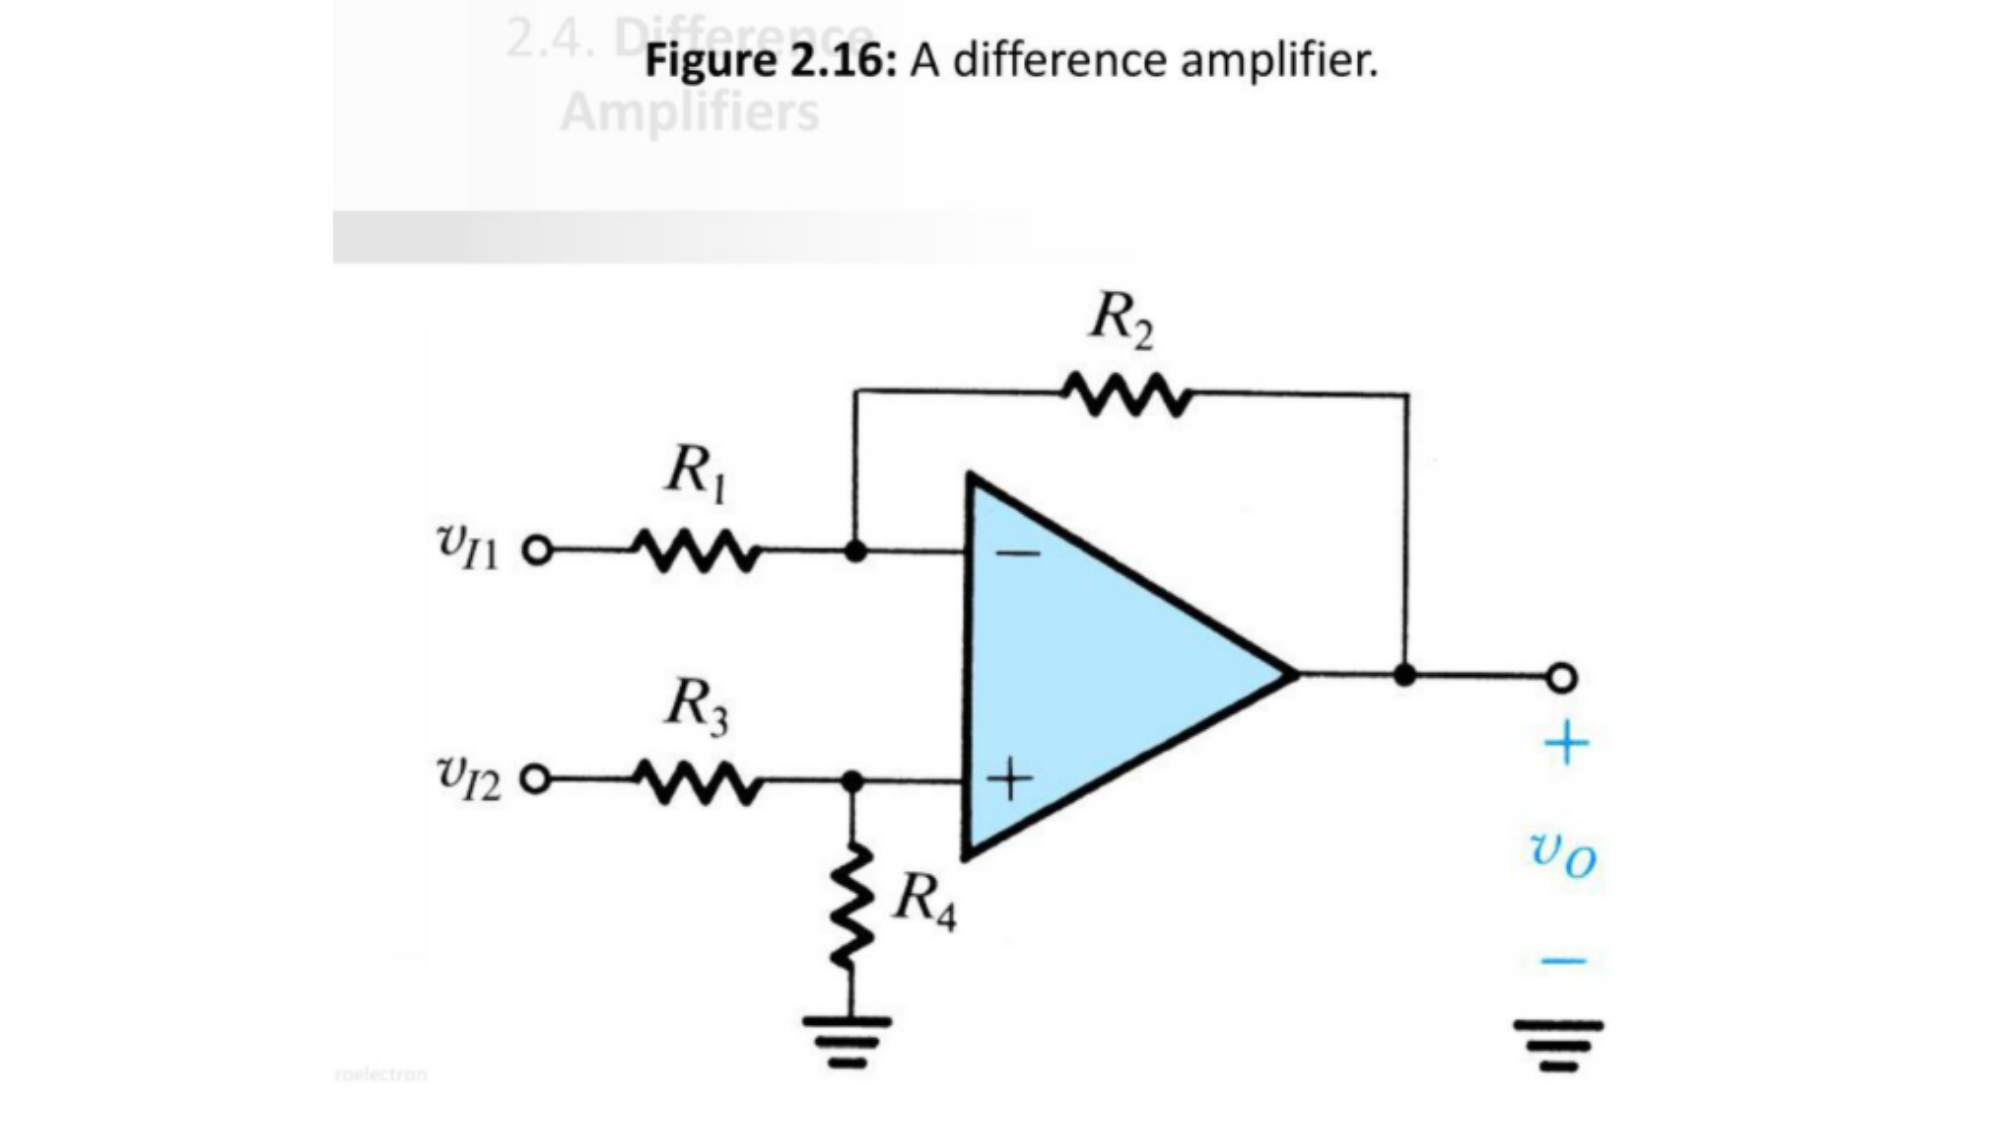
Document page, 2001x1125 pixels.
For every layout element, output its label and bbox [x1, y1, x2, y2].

picture [333, 0, 1636, 1099]
